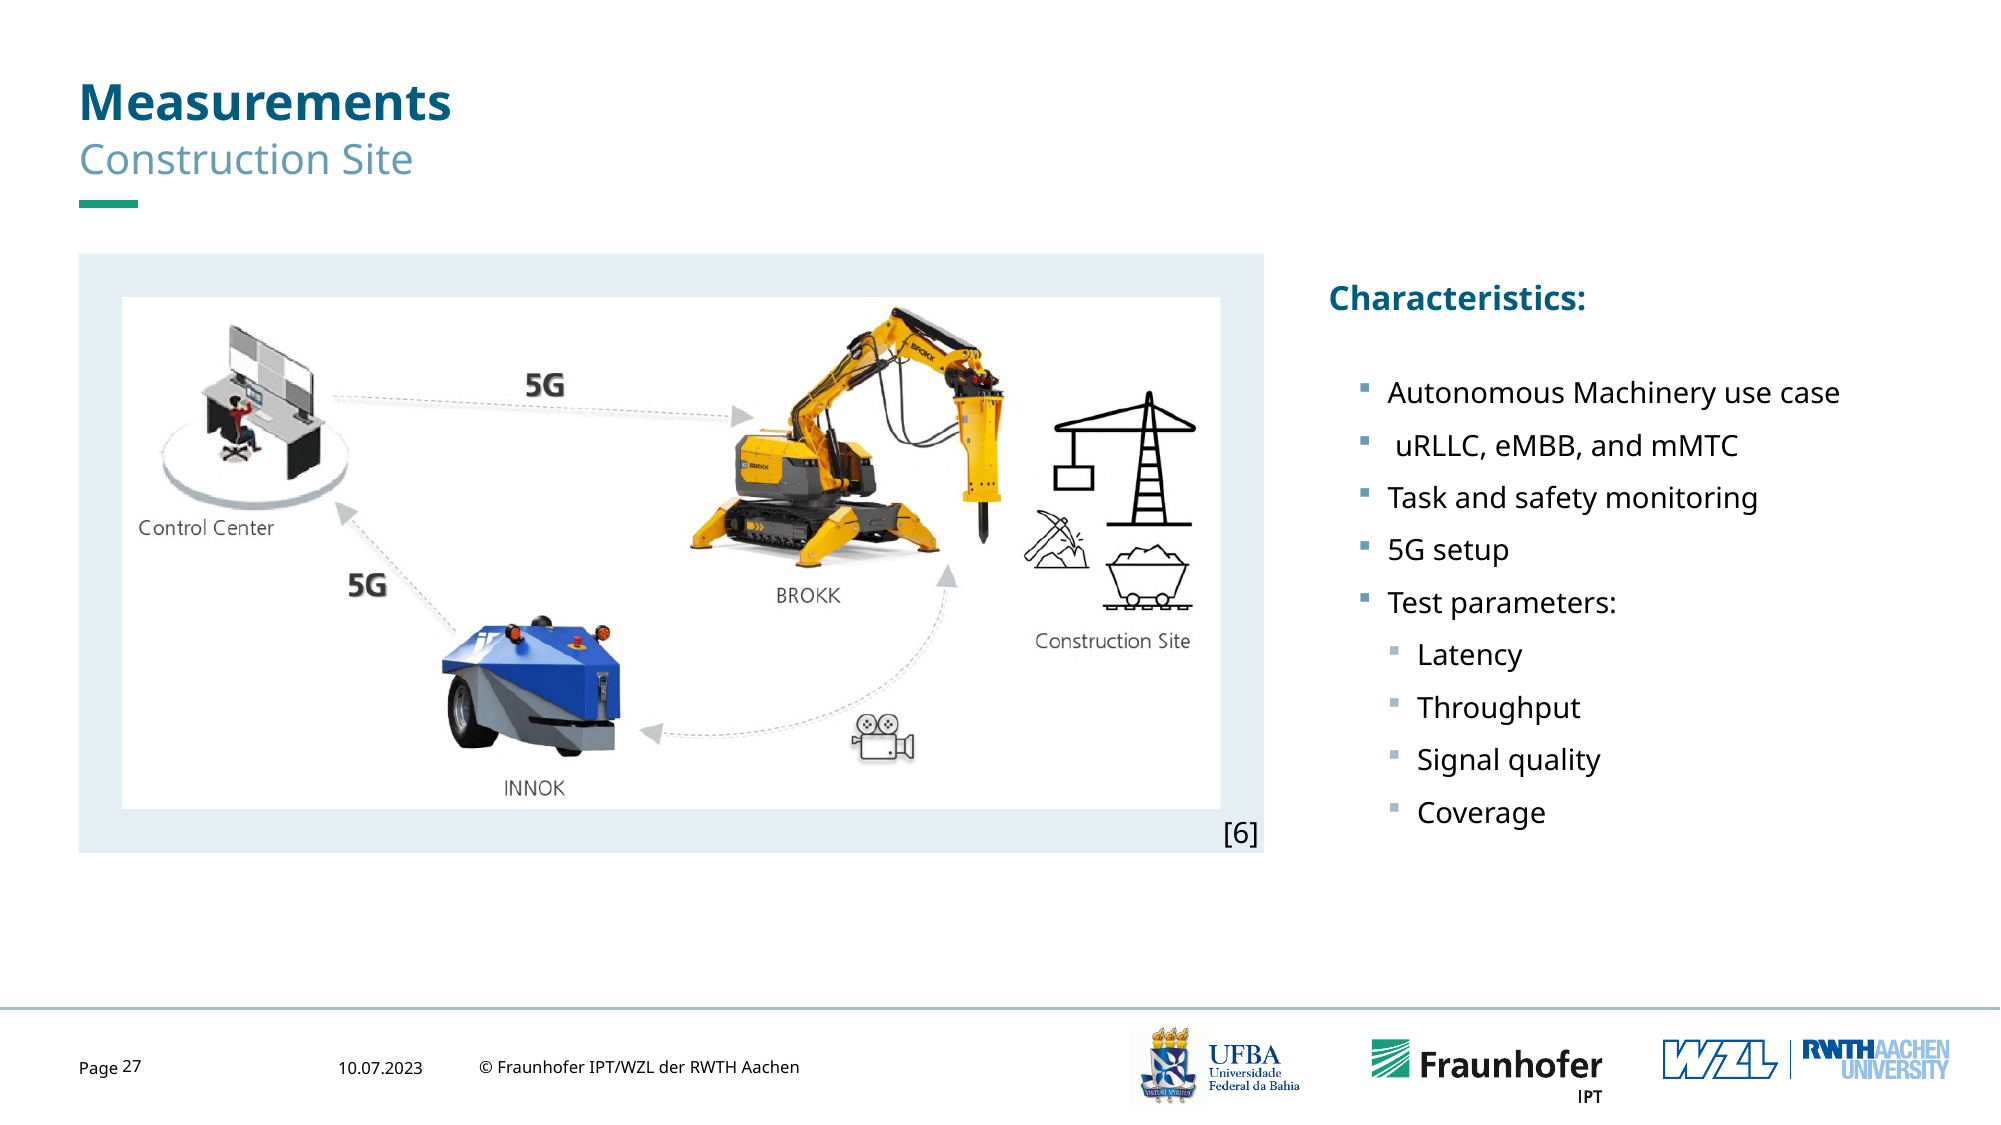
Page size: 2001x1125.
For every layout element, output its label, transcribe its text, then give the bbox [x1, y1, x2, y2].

picture [1129, 1026, 1311, 1106]
text_box © Fraunhofer IPT/WZL der RWTH Aachen [479, 1057, 964, 1078]
picture [122, 297, 1221, 809]
title Measurements [78, 64, 1922, 127]
slide_number 27 [107, 1057, 175, 1078]
list Construction Site [78, 127, 1922, 180]
text_box 10.07.2023 [323, 1009, 476, 1125]
text_box [78, 253, 1265, 854]
text_box [6] [1223, 808, 1259, 850]
list Characteristics: Autonomous Machinery use case uRLLC, eMBB, and mMTC Task and safety monitoring 5G setup Test parameters: Latency Throughput Signal quality Coverage [1328, 273, 1854, 1033]
